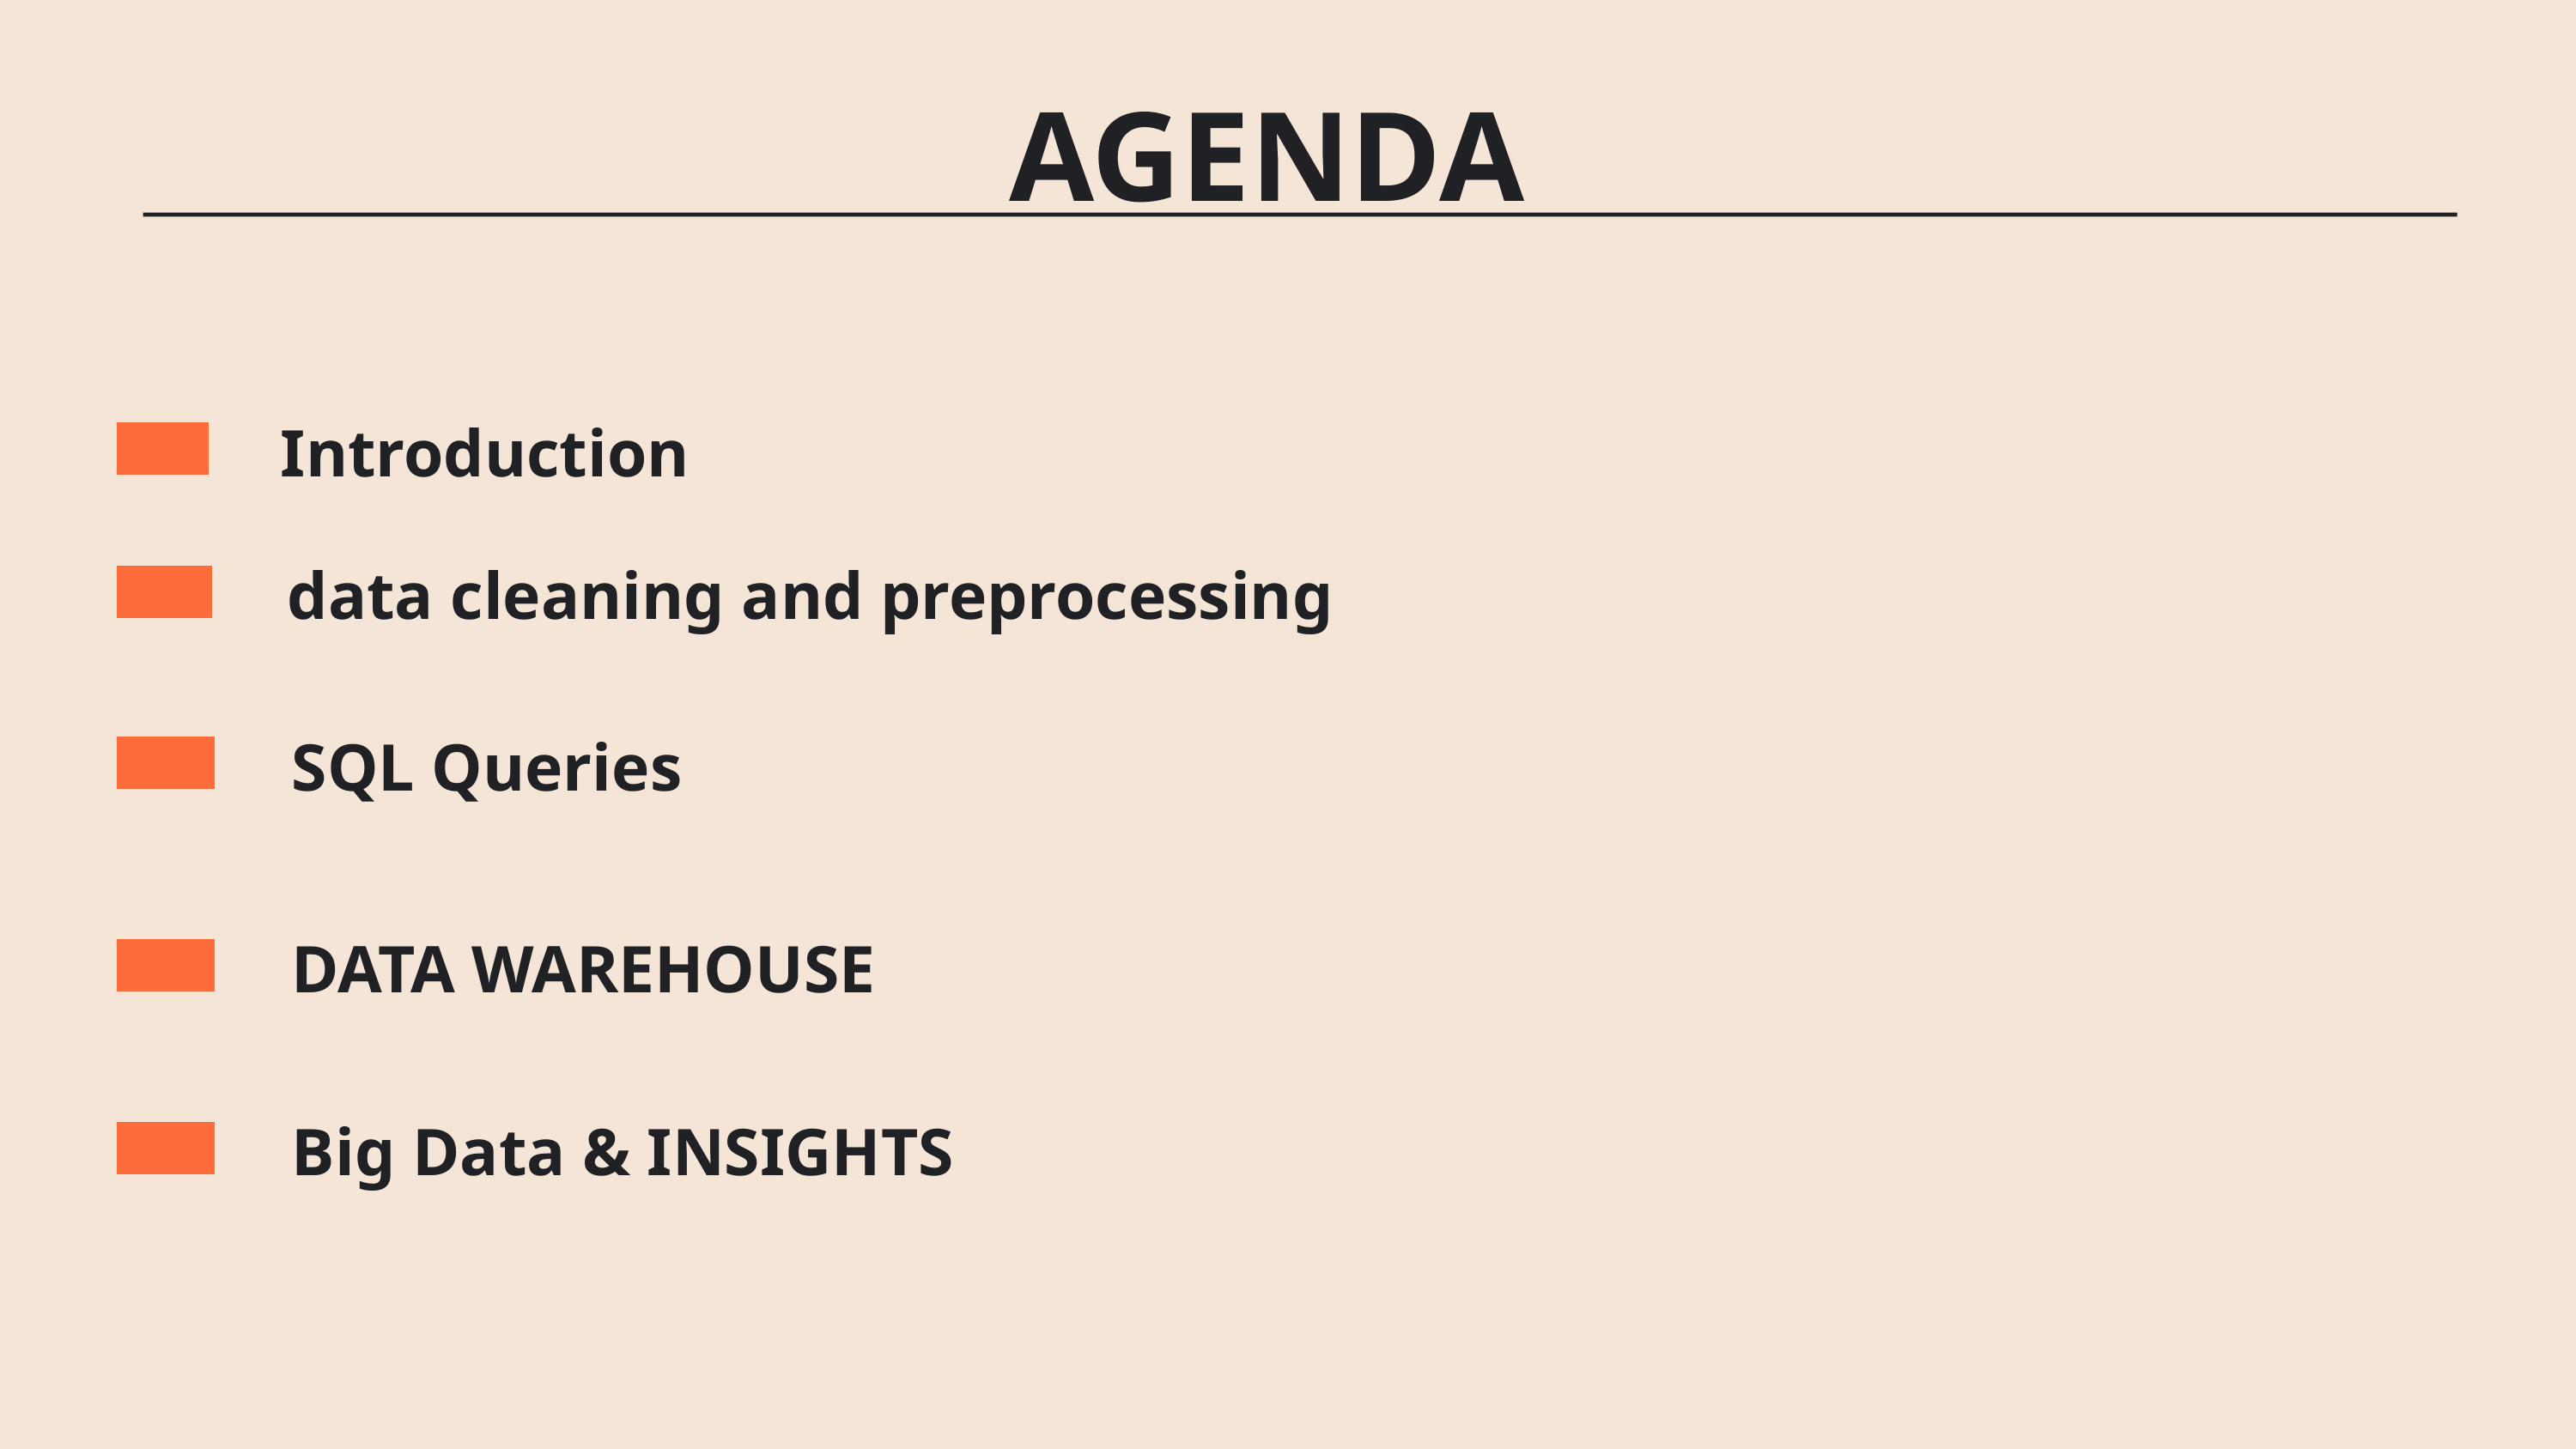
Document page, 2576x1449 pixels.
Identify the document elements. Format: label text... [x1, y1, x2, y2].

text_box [116, 566, 213, 619]
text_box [116, 1121, 216, 1175]
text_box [116, 409, 1035, 488]
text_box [116, 724, 1099, 802]
text_box data cleaning and preprocessing [287, 548, 1445, 633]
text_box DATA WAREHOUSE [292, 921, 927, 1006]
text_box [116, 939, 216, 992]
text_box AGENDA [507, 78, 2027, 227]
text_box Big Data & INSIGHTS [292, 1104, 1288, 1272]
